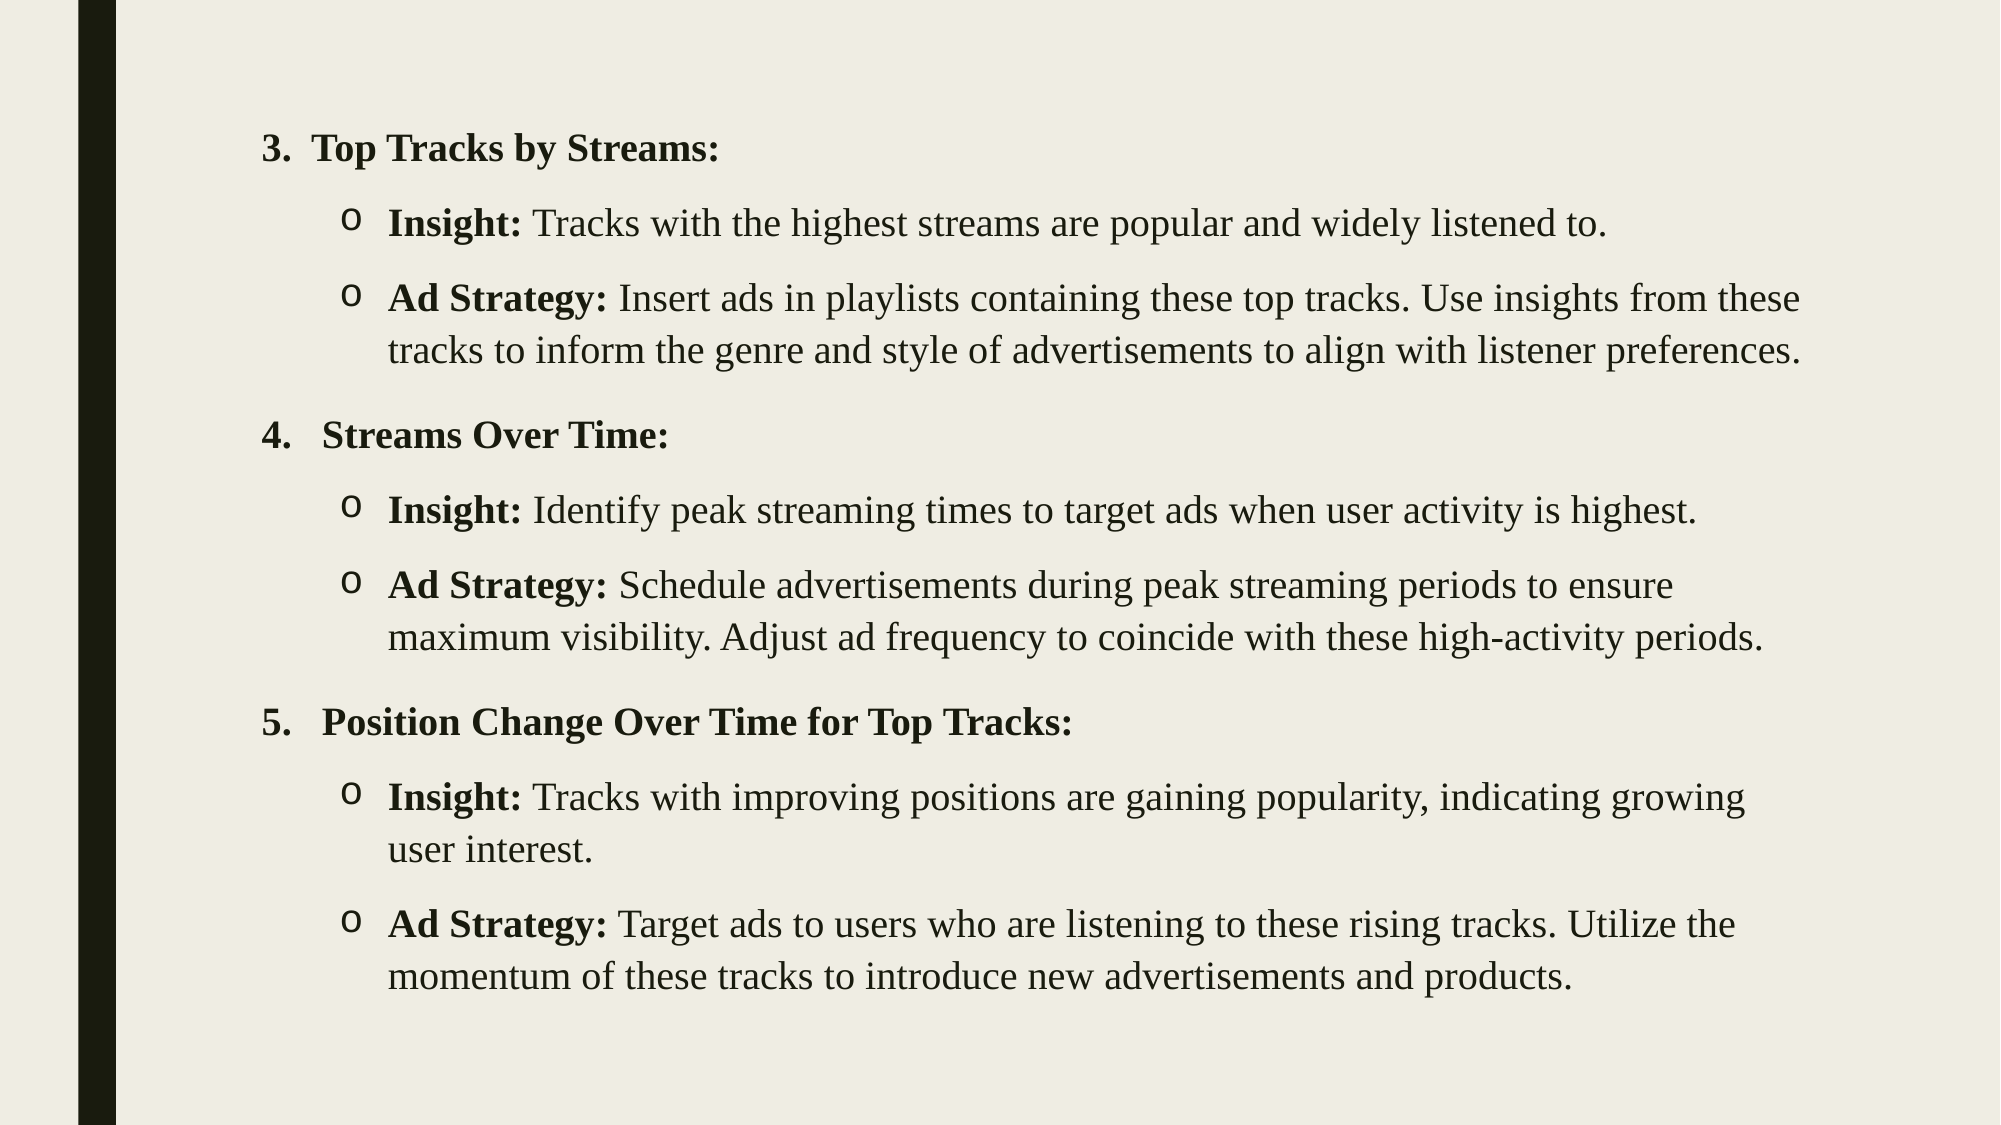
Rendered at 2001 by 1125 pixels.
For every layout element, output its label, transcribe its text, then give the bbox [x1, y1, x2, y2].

list 3. Top Tracks by Streams: Insight: Tracks with the highest streams are popular and widely listened to. Ad Strategy: Insert ads in playlists containing these top tracks. Use insights from these tracks to inform the genre and style of advertisements to align with listener preferences. 4. Streams Over Time: Insight: Identify peak streaming times to target ads when user activity is highest. Ad Strategy: Schedule advertisements during peak streaming periods to ensure maximum visibility. Adjust ad frequency to coincide with these high-activity periods. 5. Position Change Over Time for Top Tracks: Insight: Tracks with improving positions are gaining popularity, indicating growing user interest. Ad Strategy: Target ads to users who are listening to these rising tracks. Utilize the momentum of these tracks to introduce new advertisements and products. [246, 109, 1822, 1016]
